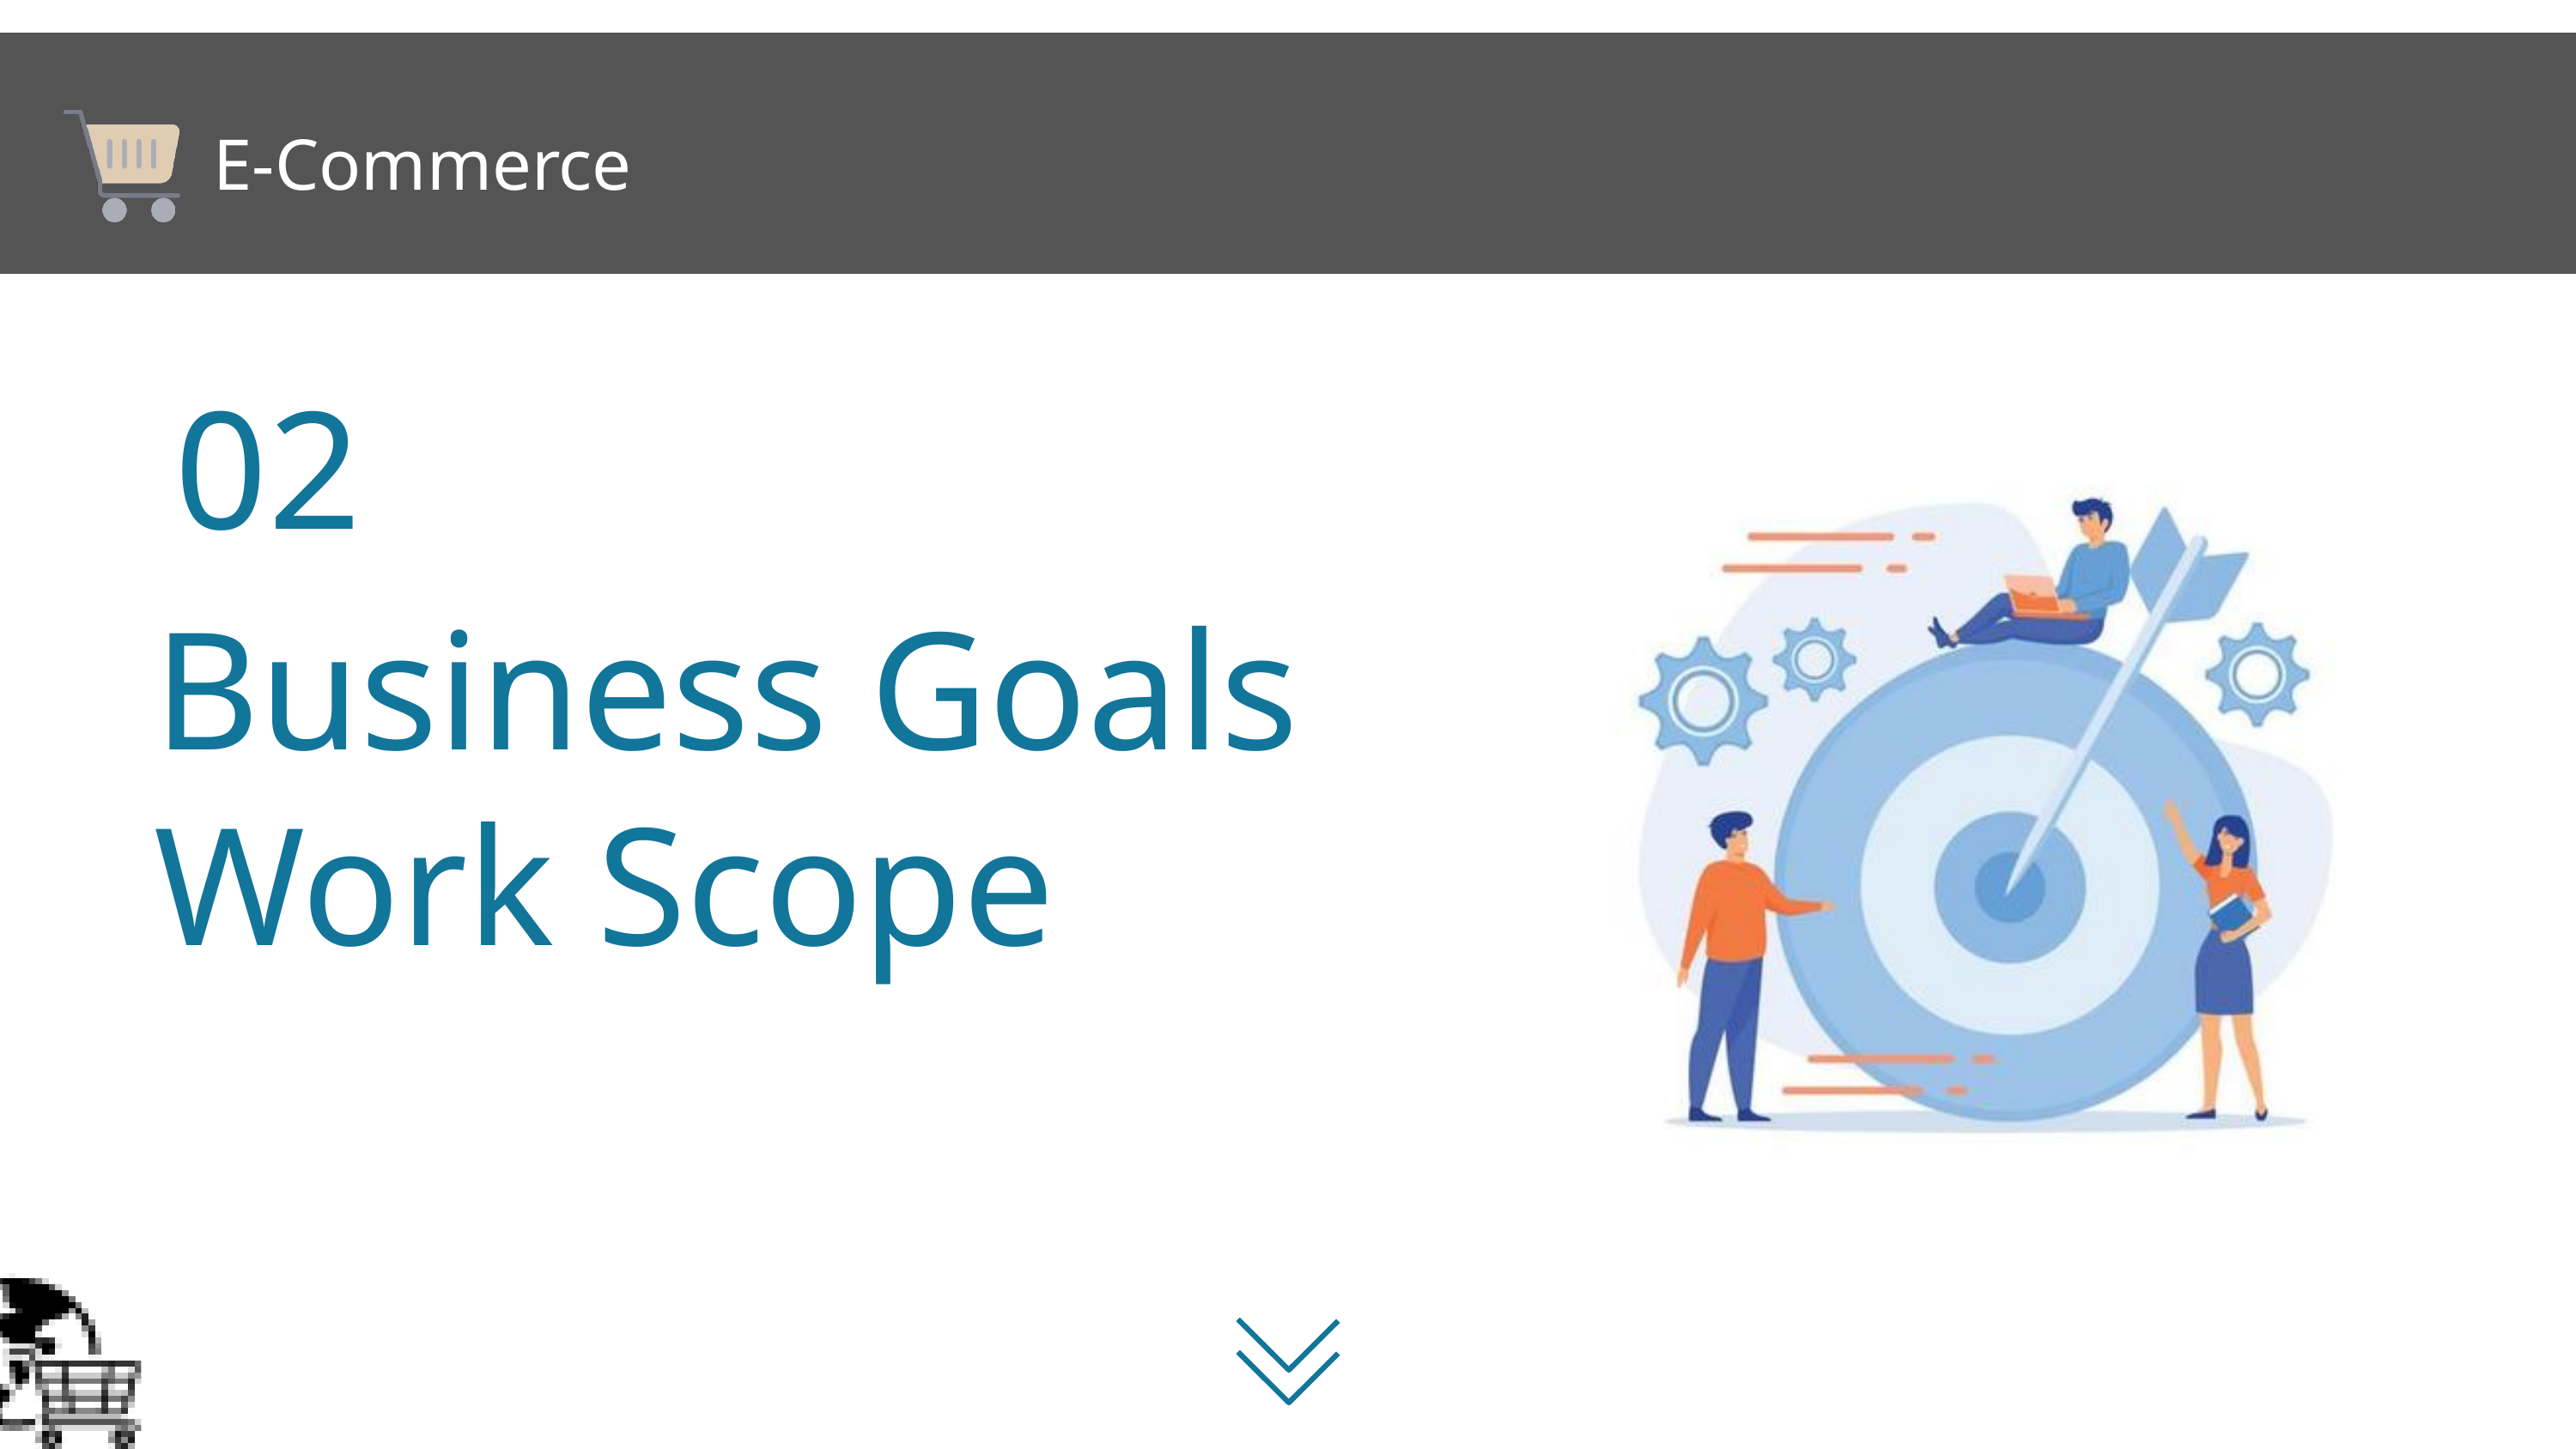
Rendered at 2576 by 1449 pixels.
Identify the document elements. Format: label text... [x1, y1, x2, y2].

text_box Business Goals Work Scope [141, 580, 1390, 985]
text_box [0, 0, 2576, 274]
text_box [0, 1273, 142, 1449]
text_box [1237, 1319, 1339, 1404]
picture [1394, 423, 2571, 1208]
text_box 02 [106, 474, 429, 562]
picture [53, 80, 210, 237]
